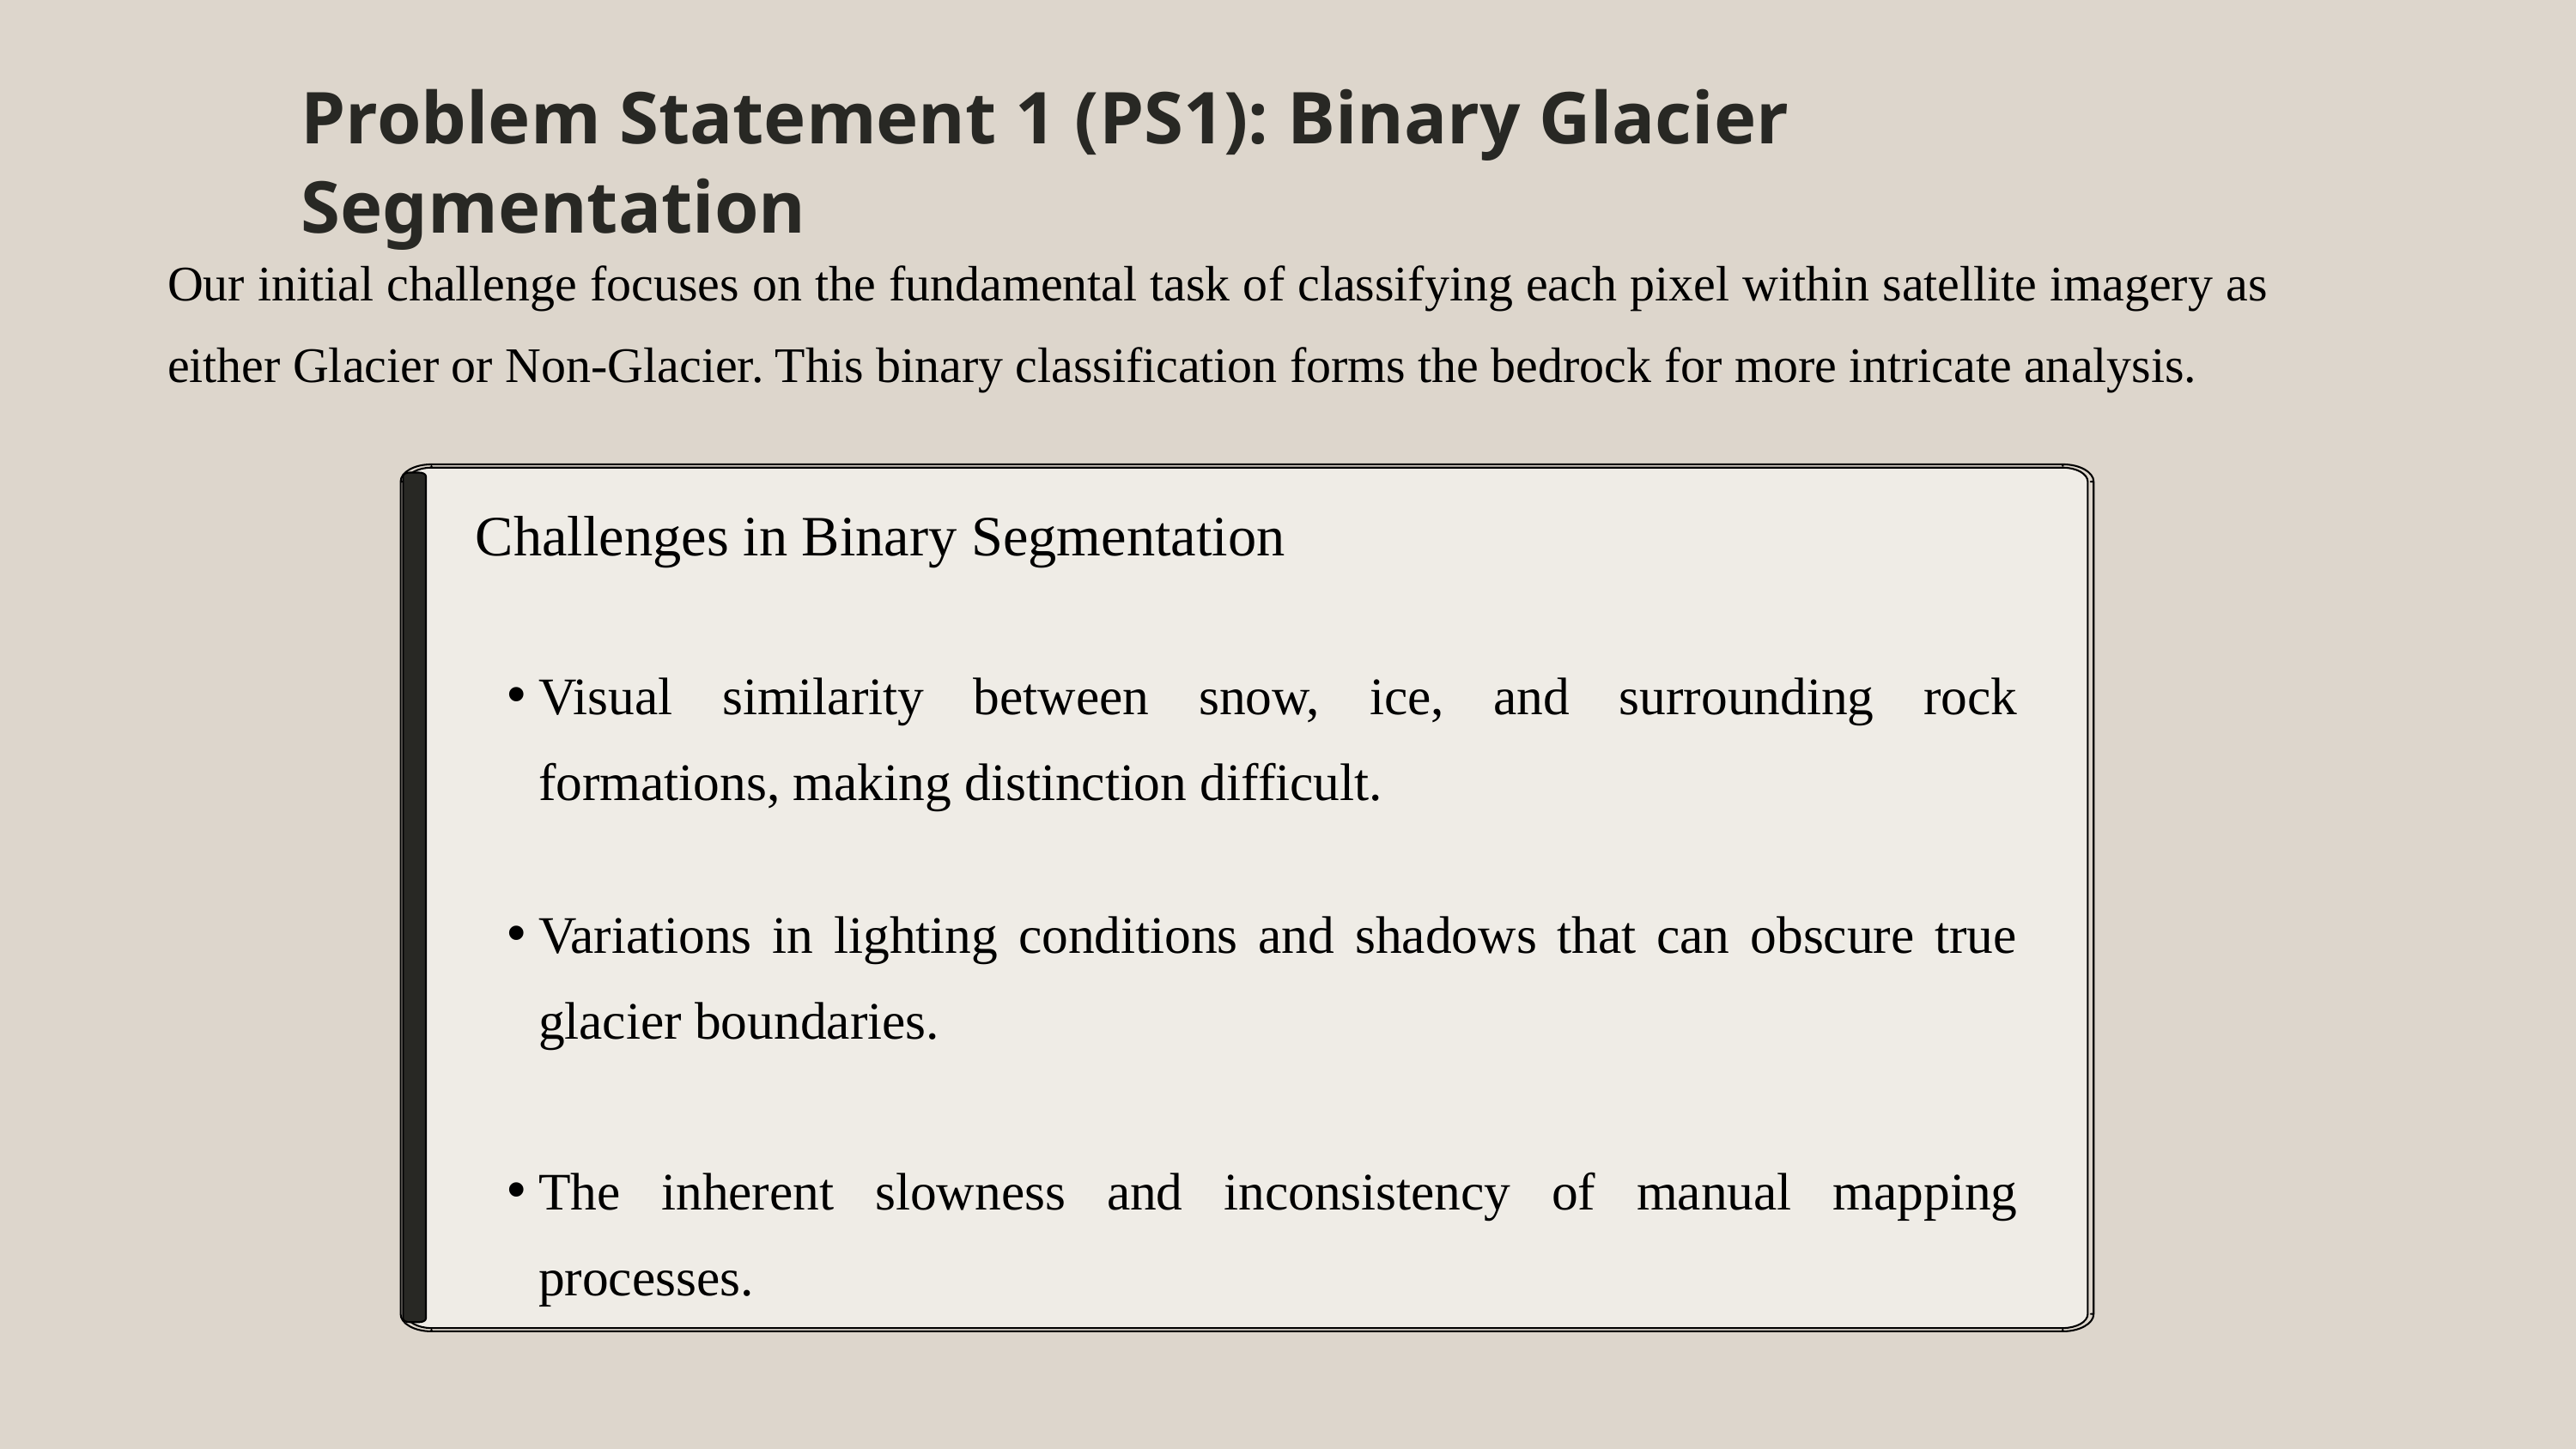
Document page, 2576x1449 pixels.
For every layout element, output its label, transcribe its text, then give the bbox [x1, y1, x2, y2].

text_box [400, 464, 2094, 1332]
text_box Our initial challenge focuses on the fundamental task of classifying each pixel within satellite imagery as either Glacier or Non-Glacier. This binary classification forms the bedrock for more intricate analysis. [167, 229, 2269, 392]
text_box Problem Statement 1 (PS1): Binary Glacier Segmentation [301, 68, 2063, 229]
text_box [403, 472, 427, 1323]
